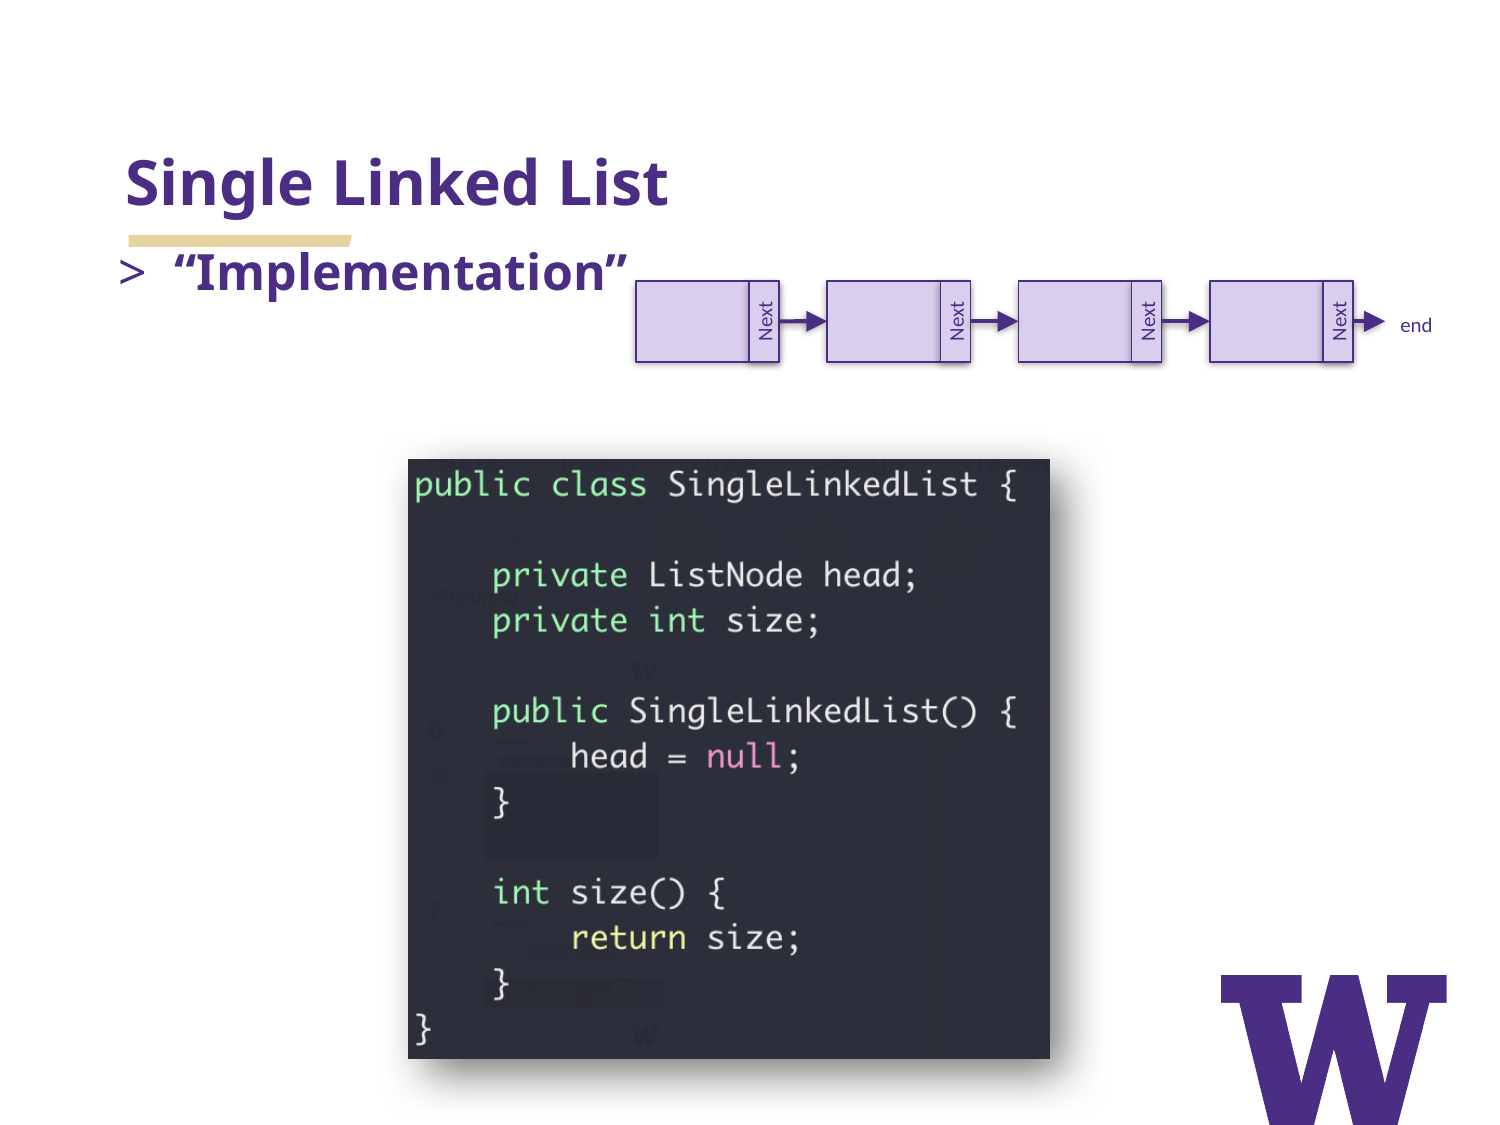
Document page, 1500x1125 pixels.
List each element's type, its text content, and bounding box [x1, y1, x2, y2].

list “Implementation” [103, 233, 1449, 892]
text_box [635, 280, 1449, 363]
picture [1221, 975, 1447, 1125]
title Single Linked List [110, 62, 1453, 226]
picture [408, 459, 1050, 1060]
